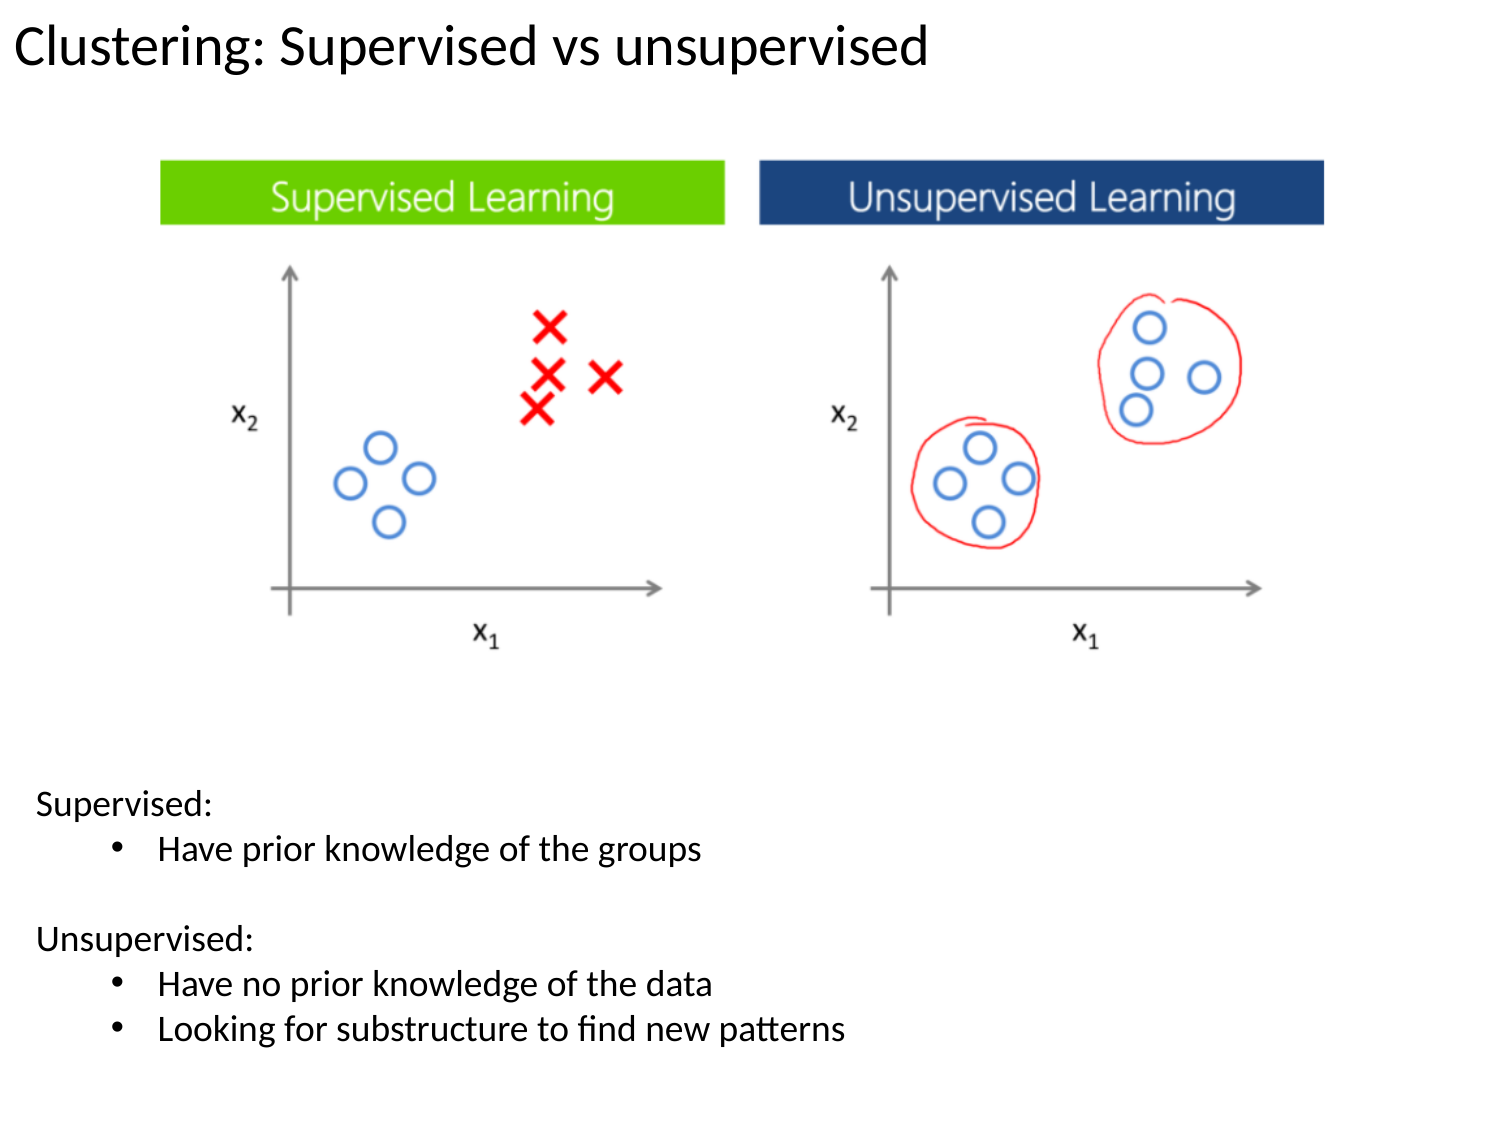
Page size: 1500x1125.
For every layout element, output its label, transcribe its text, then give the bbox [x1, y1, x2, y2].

picture [154, 157, 1332, 659]
text_box Supervised: Have prior knowledge of the groups Unsupervised: Have no prior knowledge of the data Looking for substructure to find new patterns [21, 771, 1500, 1102]
text_box Clustering: Supervised vs unsupervised [0, 0, 1500, 85]
